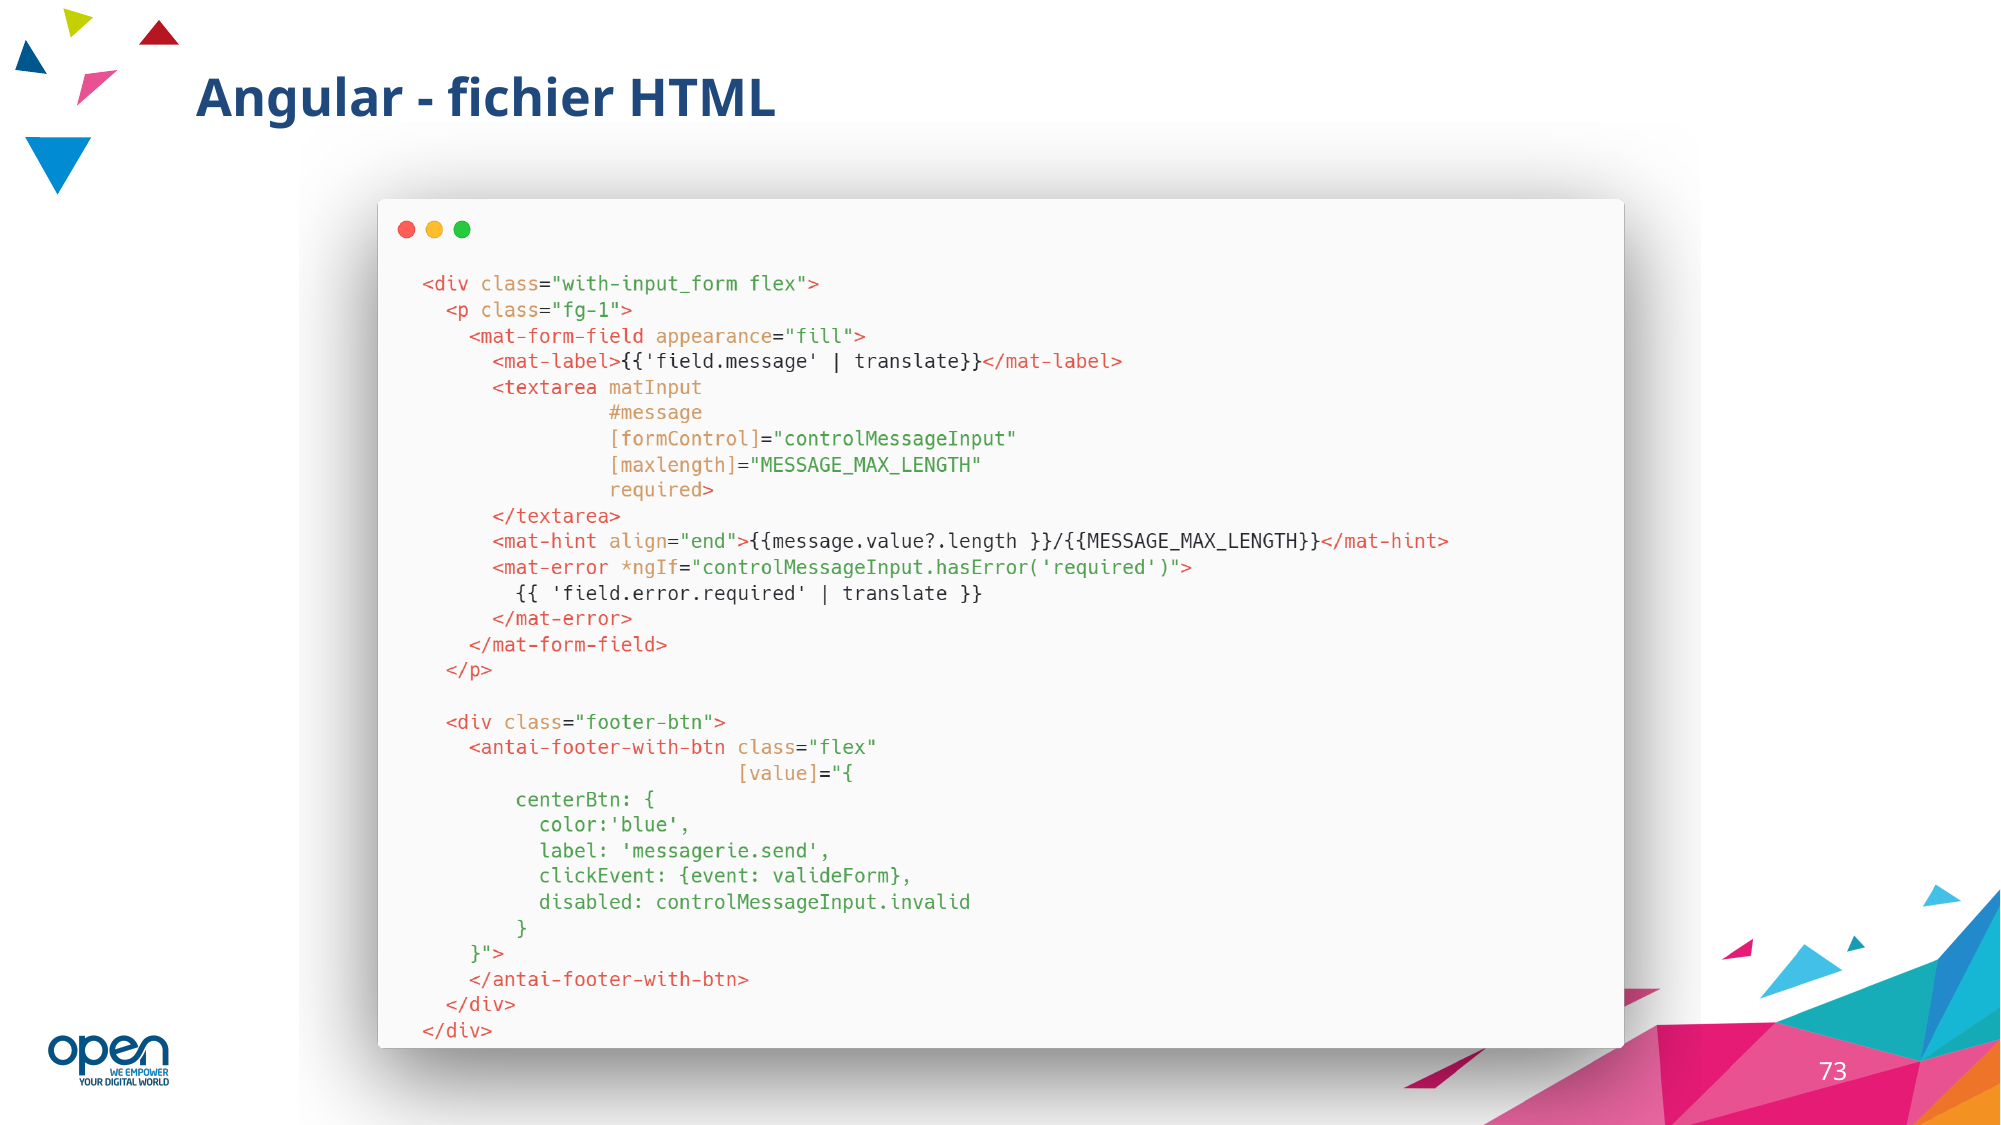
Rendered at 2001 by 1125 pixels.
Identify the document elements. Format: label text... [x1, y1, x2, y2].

text_box 73 [1705, 1042, 1863, 1103]
picture [299, 121, 2001, 1125]
picture [37, 1027, 180, 1097]
text_box Angular - fichier HTML [181, 49, 1447, 142]
